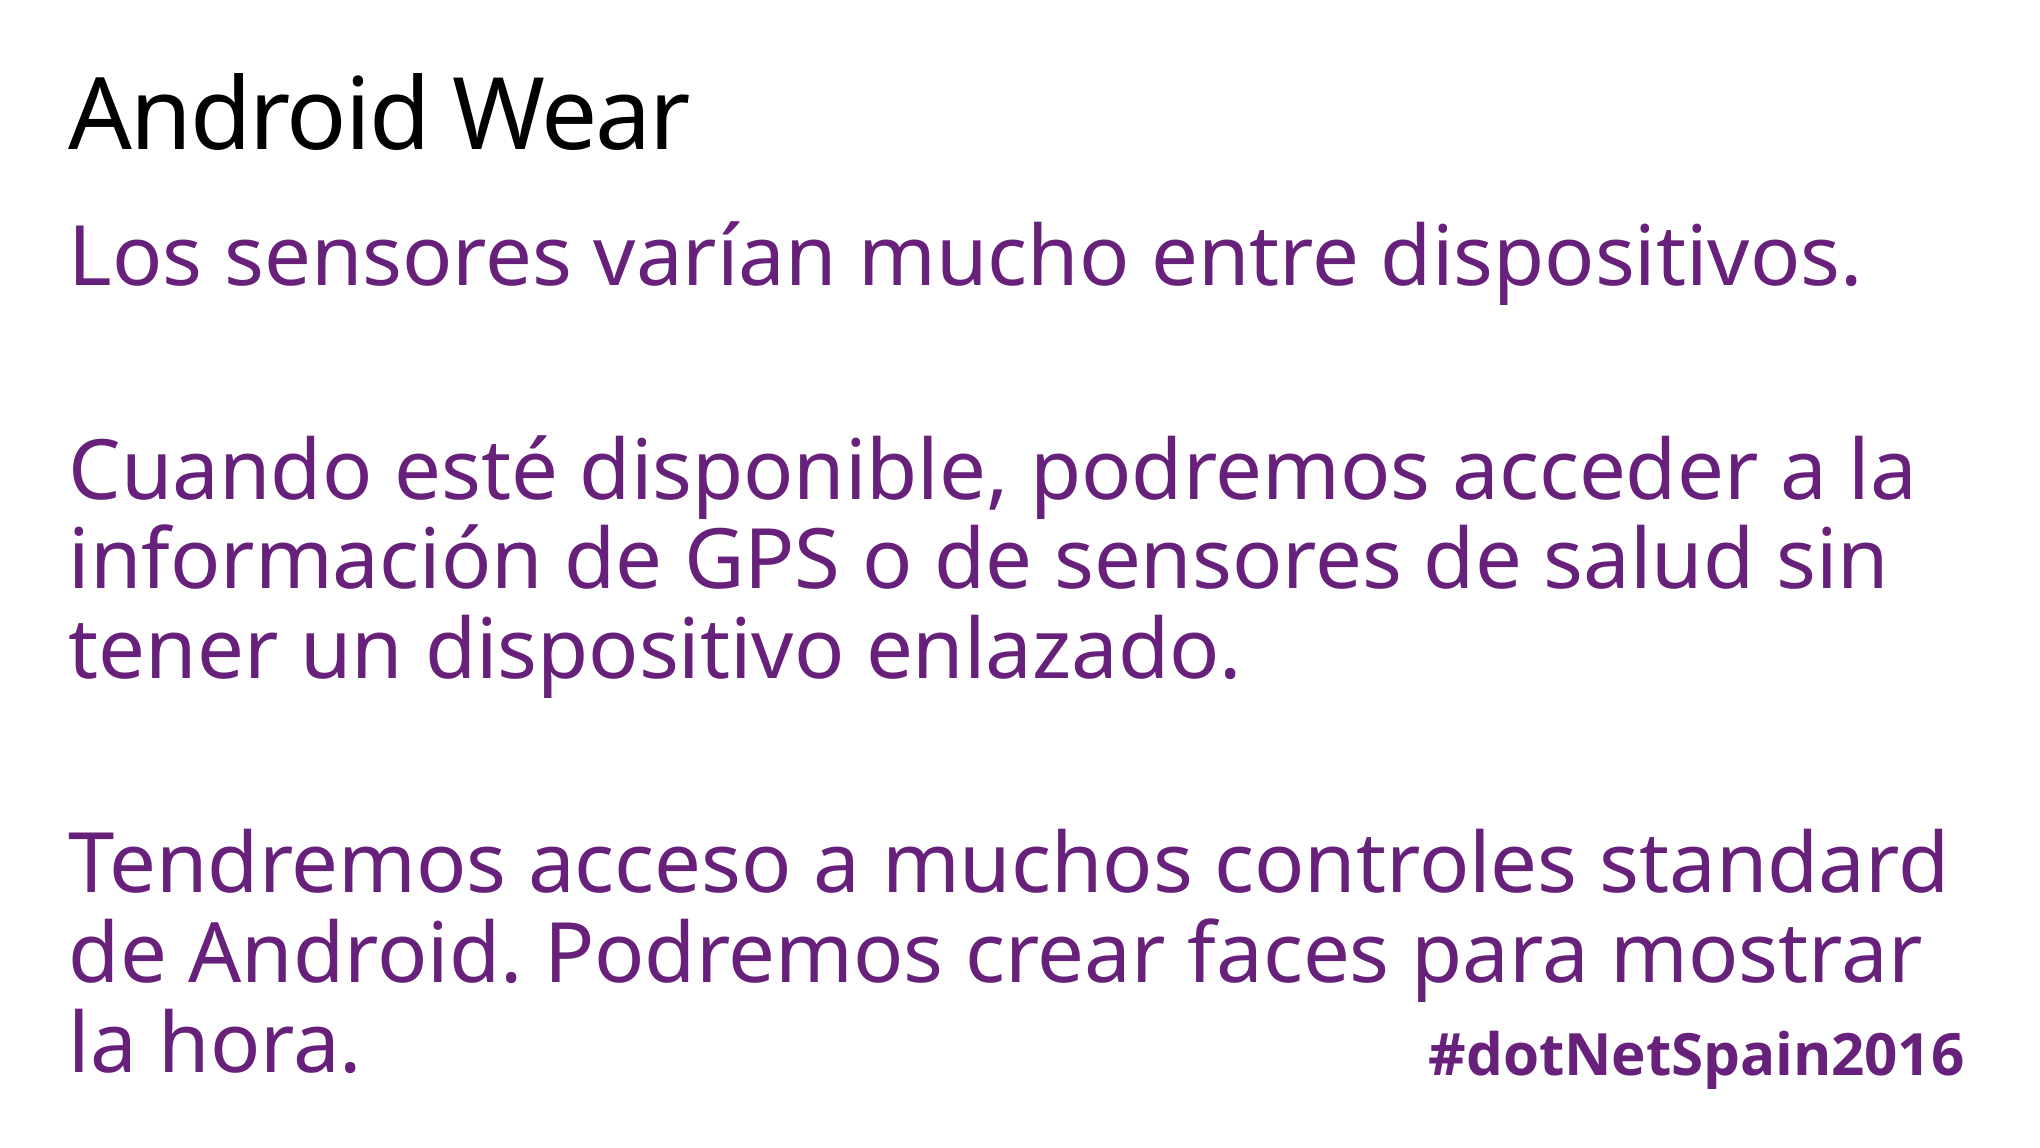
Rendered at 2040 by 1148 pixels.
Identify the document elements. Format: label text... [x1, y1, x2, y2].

title Android Wear [45, 48, 1996, 199]
list Los sensores varían mucho entre dispositivos. Cuando esté disponible, podremos acceder a la información de GPS o de sensores de salud sin tener un dispositivo enlazado. Tendremos acceso a muchos controles standard de Android. Podremos crear faces para mostrar la hora. [45, 199, 1995, 1148]
